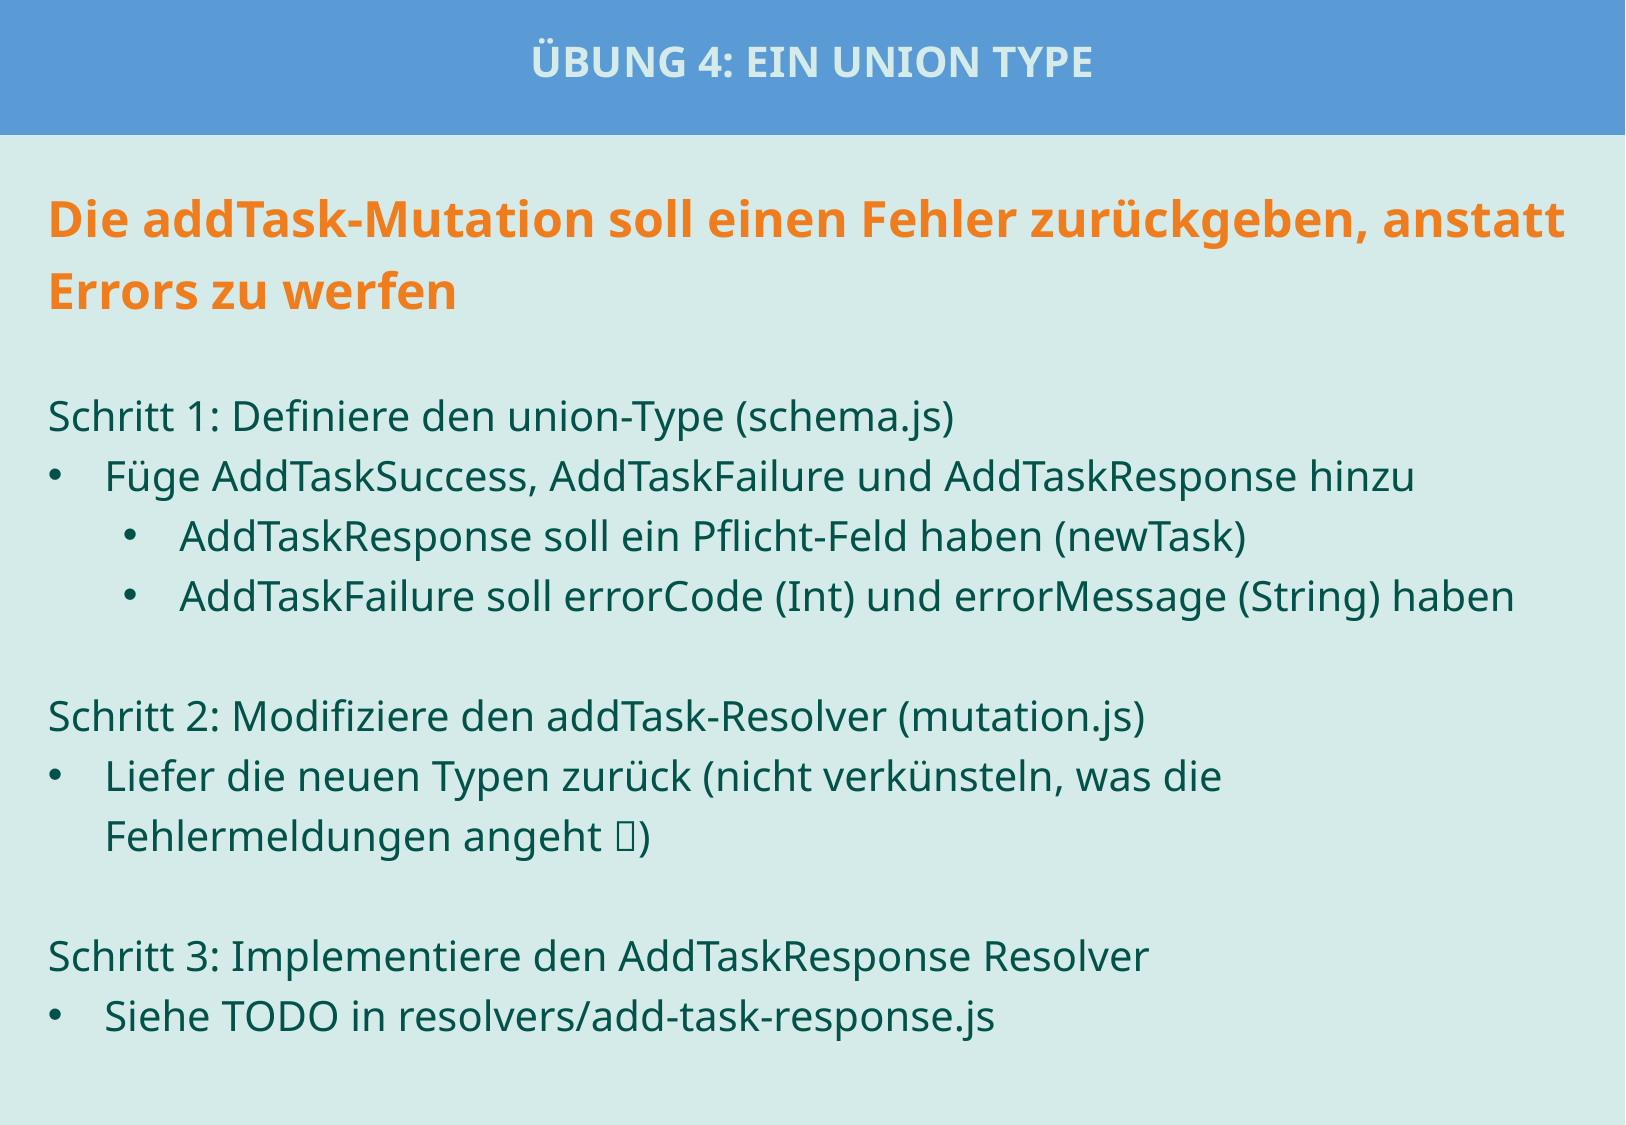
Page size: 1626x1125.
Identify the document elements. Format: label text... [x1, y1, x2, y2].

title Übung 4: Ein Union Type [0, 0, 1625, 127]
text_box [0, 127, 1625, 136]
text_box Die addTask-Mutation soll einen Fehler zurückgeben, anstatt Errors zu werfen Schritt 1: Definiere den union-Type (schema.js) Füge AddTaskSuccess, AddTaskFailure und AddTaskResponse hinzu AddTaskResponse soll ein Pflicht-Feld haben (newTask) AddTaskFailure soll errorCode (Int) und errorMessage (String) haben Schritt 2: Modifiziere den addTask-Resolver (mutation.js) Liefer die neuen Typen zurück (nicht verkünsteln, was die Fehlermeldungen angeht ) Schritt 3: Implementiere den AddTaskResponse Resolver Siehe TODO in resolvers/add-task-response.js [33, 168, 1594, 1047]
